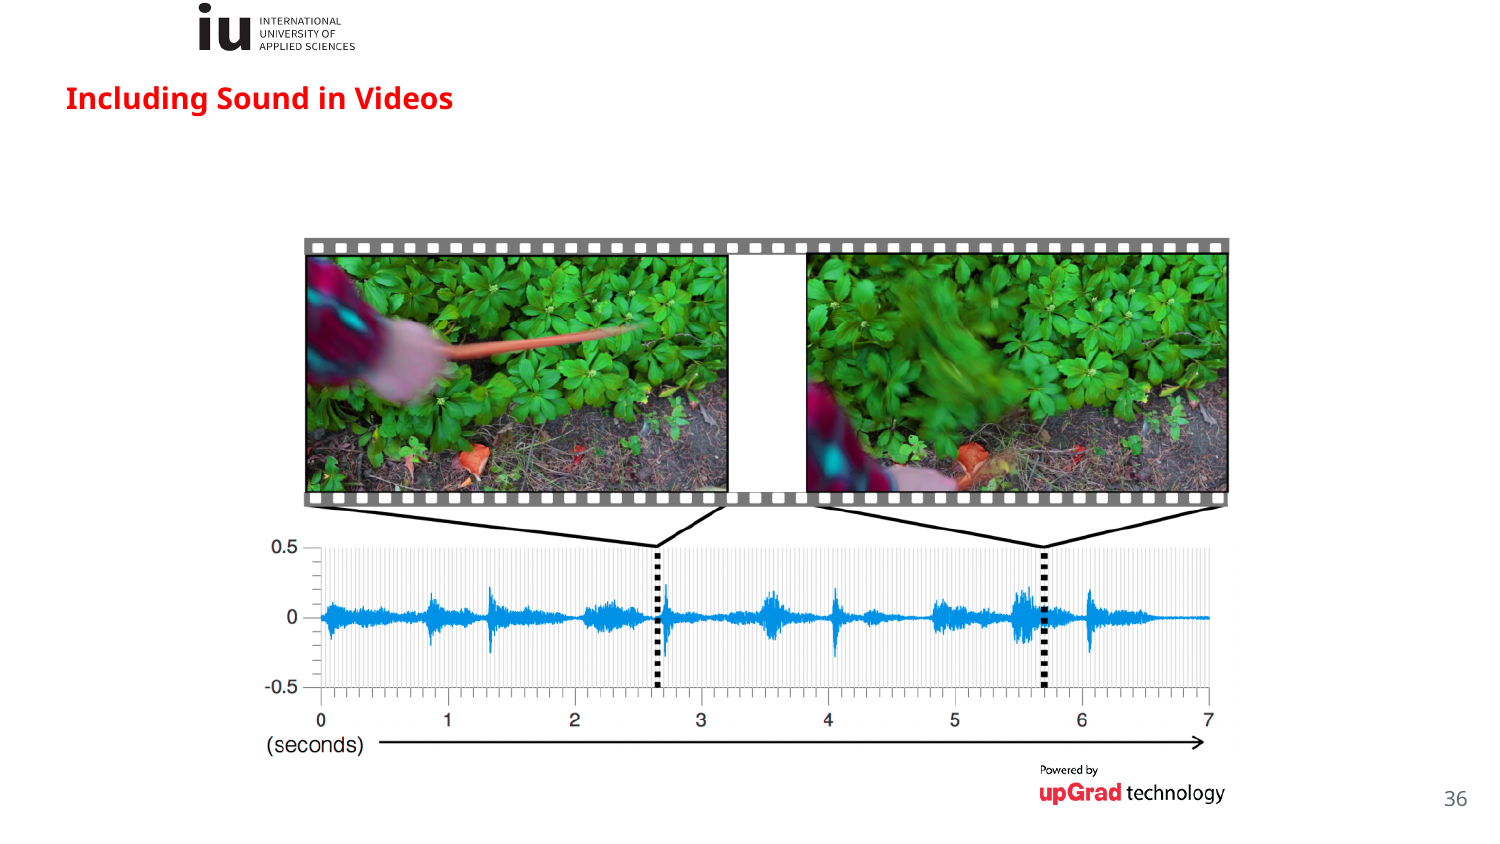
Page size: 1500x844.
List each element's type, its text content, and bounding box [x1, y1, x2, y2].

picture [1030, 746, 1234, 818]
title Including Sound in Videos [51, 64, 1449, 167]
picture [197, 0, 357, 69]
slide_number 36 [1392, 767, 1483, 833]
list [264, 227, 1236, 757]
